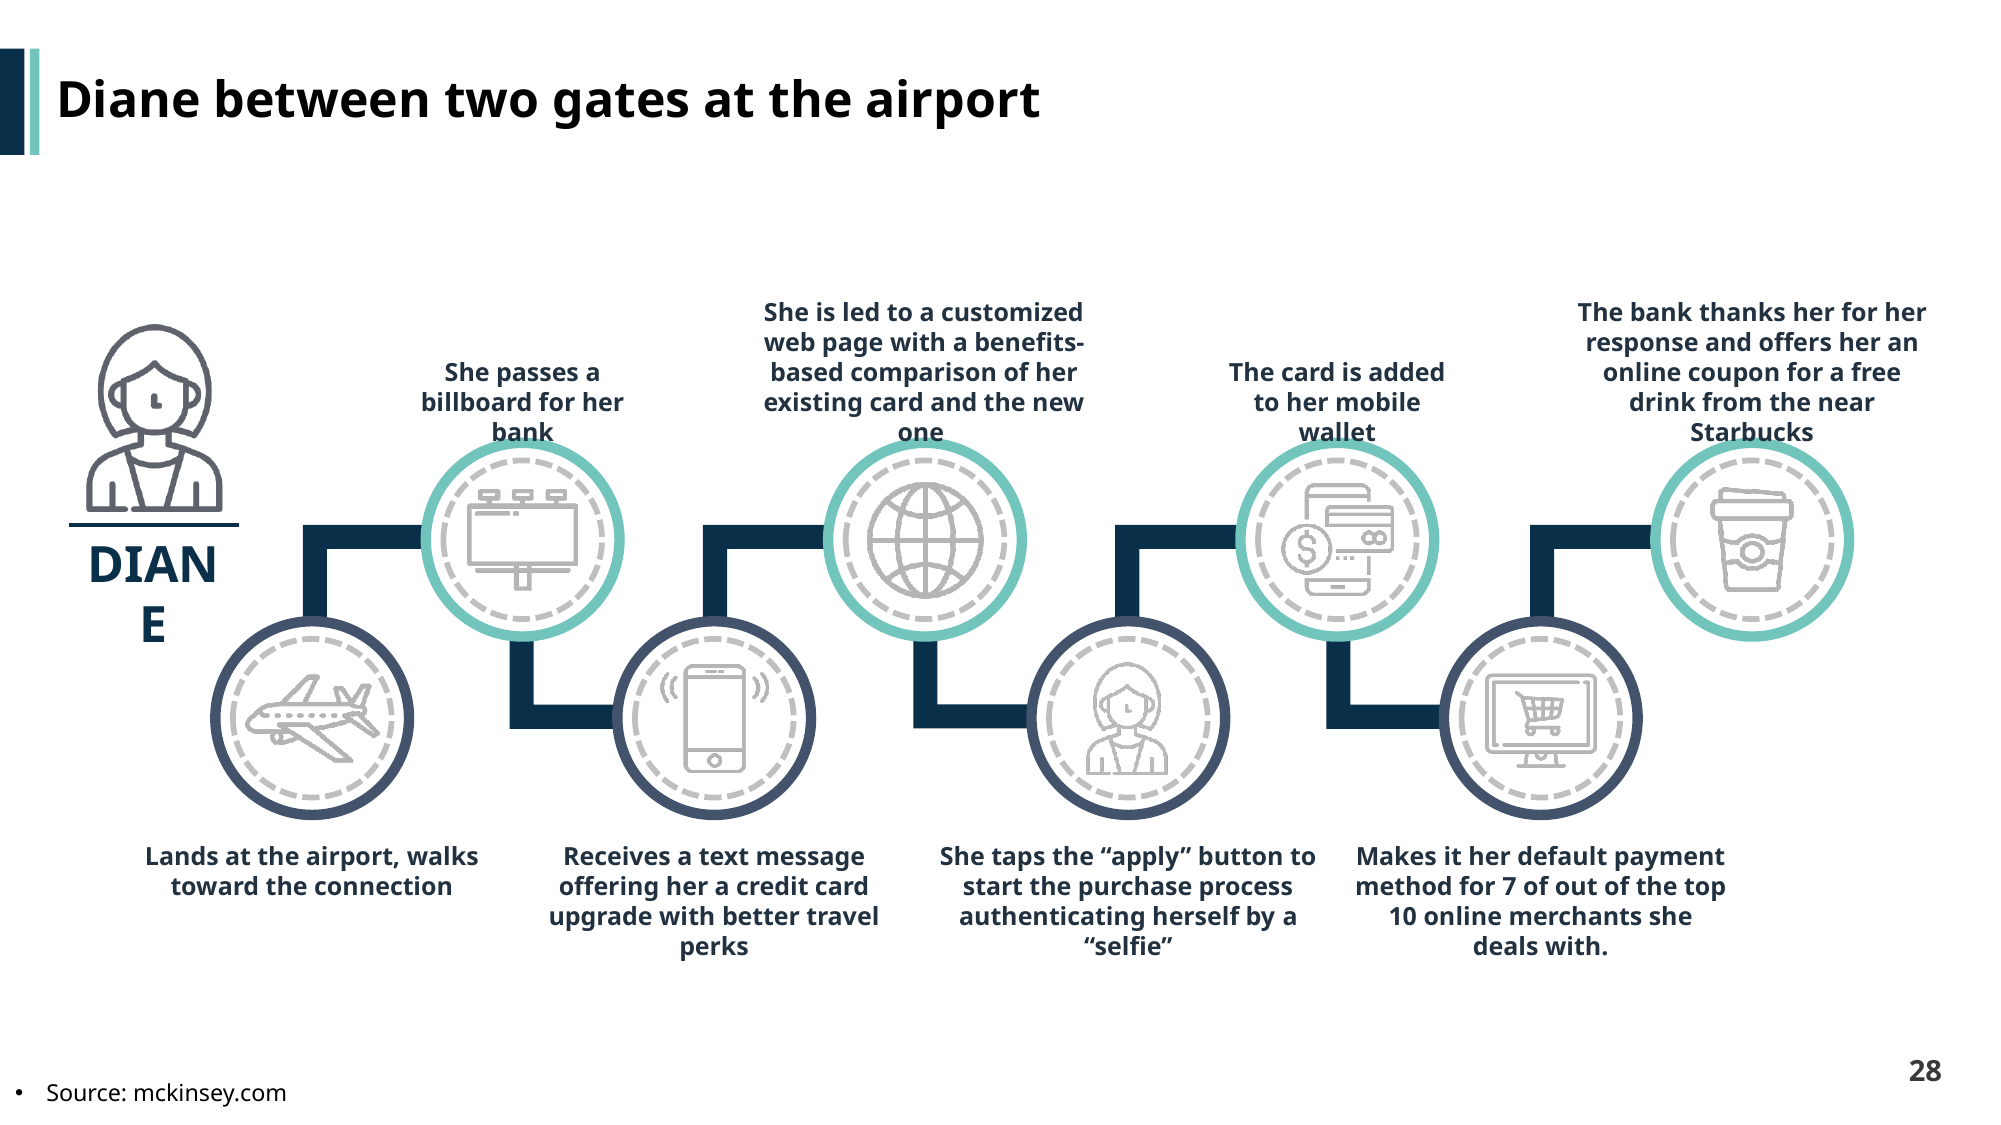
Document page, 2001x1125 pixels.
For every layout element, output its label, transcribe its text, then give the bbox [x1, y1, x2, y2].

text_box [1529, 524, 1651, 616]
picture [1281, 483, 1394, 596]
text_box [1325, 641, 1439, 730]
text_box Makes it her default payment method for 7 of out of the top 10 online merchants she deals with. [1339, 833, 1742, 969]
text_box [1114, 524, 1236, 616]
text_box [912, 642, 1027, 729]
text_box [508, 641, 613, 730]
text_box She taps the “apply” button to start the purchase process authenticating herself by a “selfie” [915, 833, 1339, 969]
picture [864, 479, 986, 601]
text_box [215, 621, 409, 815]
picture [1485, 665, 1597, 776]
text_box The card is added to her mobile wallet [1203, 349, 1472, 455]
text_box [702, 524, 824, 616]
text_box Receives a text message offering her a credit card upgrade with better travel perks [527, 833, 902, 969]
text_box She is led to a customized web page with a benefits-based comparison of her existing card and the new one [723, 289, 1125, 454]
text_box She passes a billboard for her bank [372, 349, 673, 455]
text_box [617, 621, 812, 815]
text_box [828, 442, 1022, 637]
picture [467, 484, 578, 595]
text_box Lands at the airport, walks toward the connection [124, 833, 500, 909]
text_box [1240, 442, 1435, 637]
picture [660, 664, 769, 773]
list Source: mckinsey.com [0, 1073, 1534, 1114]
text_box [1031, 621, 1226, 815]
text_box Diane [63, 524, 244, 660]
text_box [302, 524, 421, 617]
slide_number 28 [1507, 1042, 1958, 1103]
title Diane between two gates at the airport [41, 48, 1958, 155]
picture [245, 651, 380, 786]
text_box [1443, 621, 1638, 815]
text_box The bank thanks her for her response and offers her an online coupon for a free drink from the near Starbucks [1554, 289, 1951, 454]
picture [1699, 487, 1805, 593]
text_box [1655, 442, 1850, 637]
picture [60, 324, 248, 512]
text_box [425, 442, 620, 637]
picture [1070, 662, 1183, 775]
